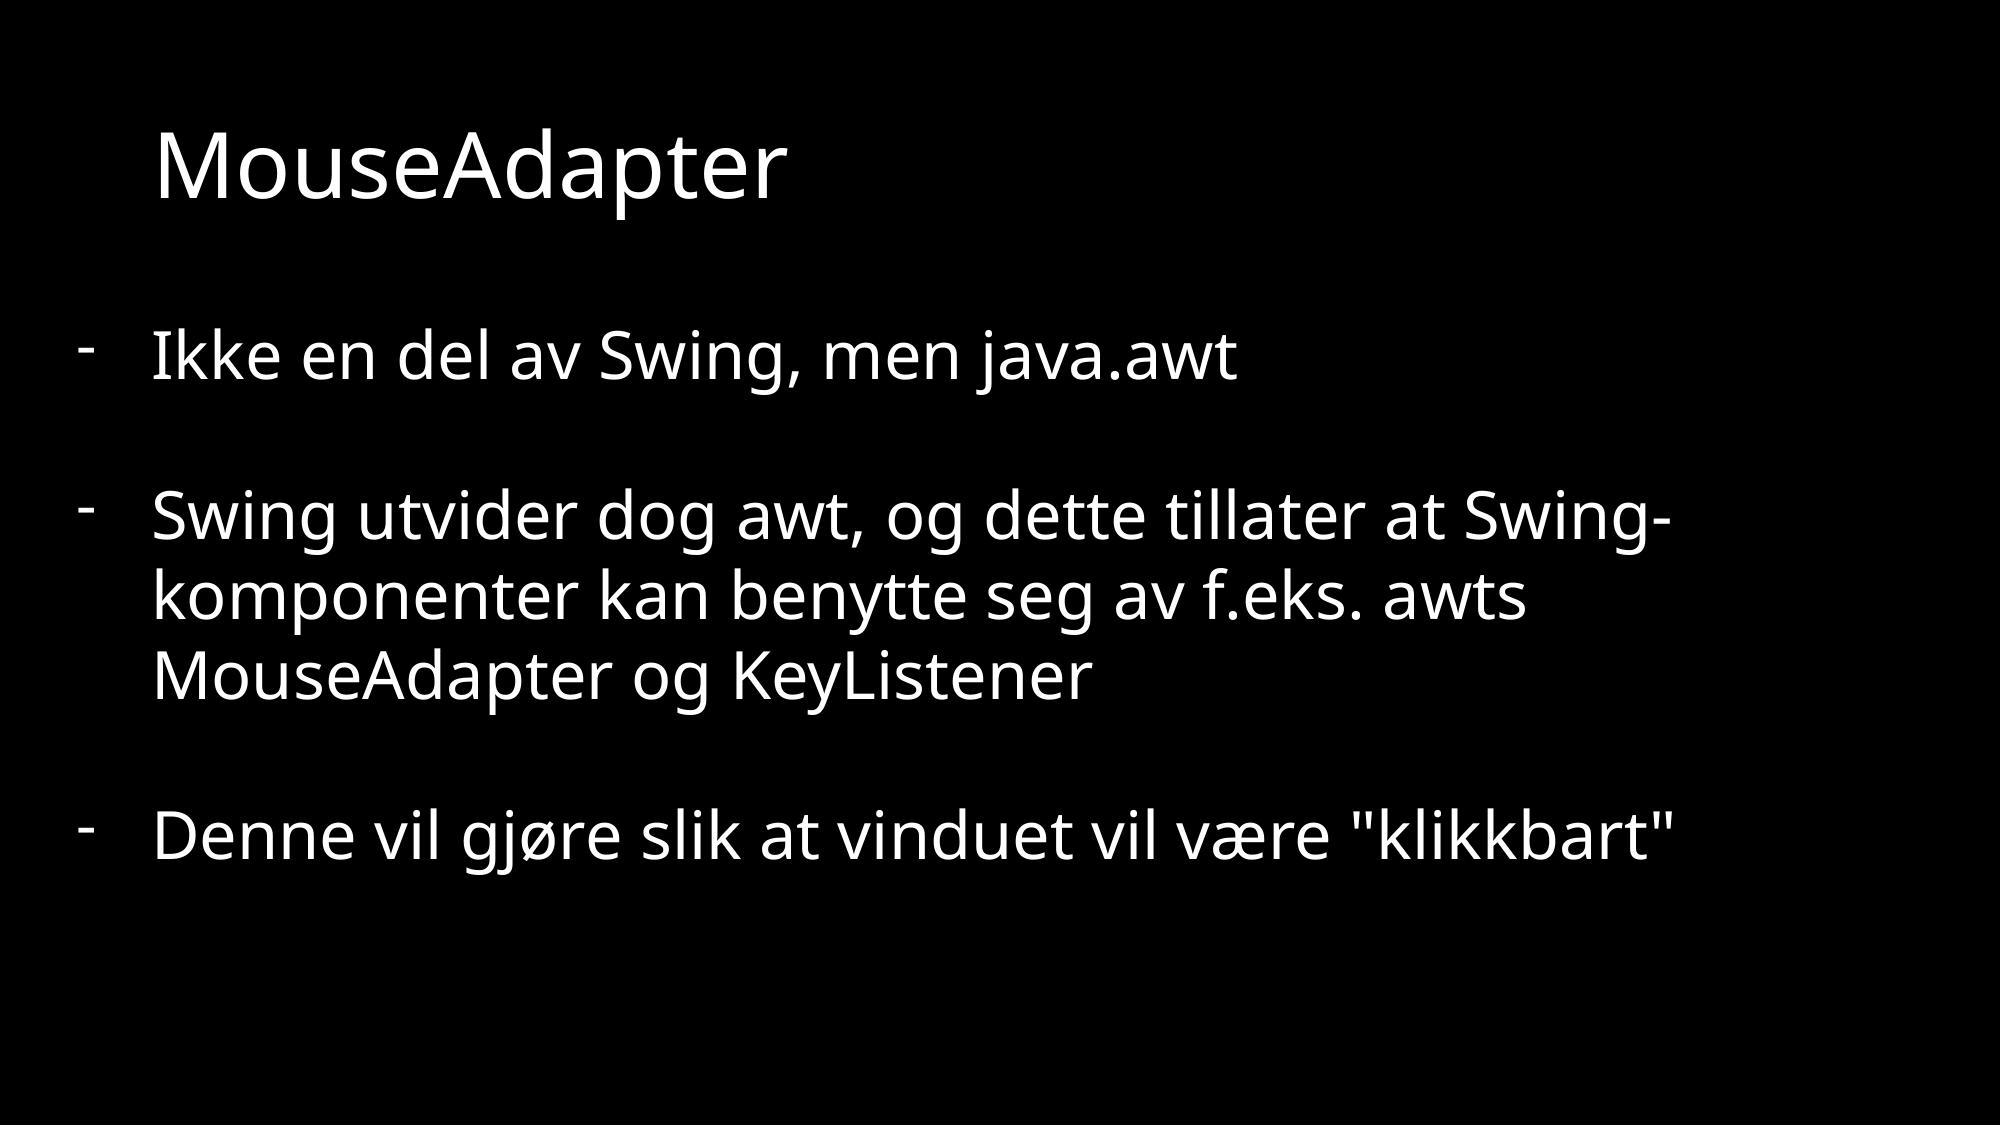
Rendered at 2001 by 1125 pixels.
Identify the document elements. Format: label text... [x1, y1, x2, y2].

text_box Ikke en del av Swing, men java.awt Swing utvider dog awt, og dette tillater at Swing-komponenter kan benytte seg av f.eks. awts MouseAdapter og KeyListener Denne vil gjøre slik at vinduet vil være "klikkbart" [61, 305, 1901, 880]
title MouseAdapter [137, 59, 1863, 278]
